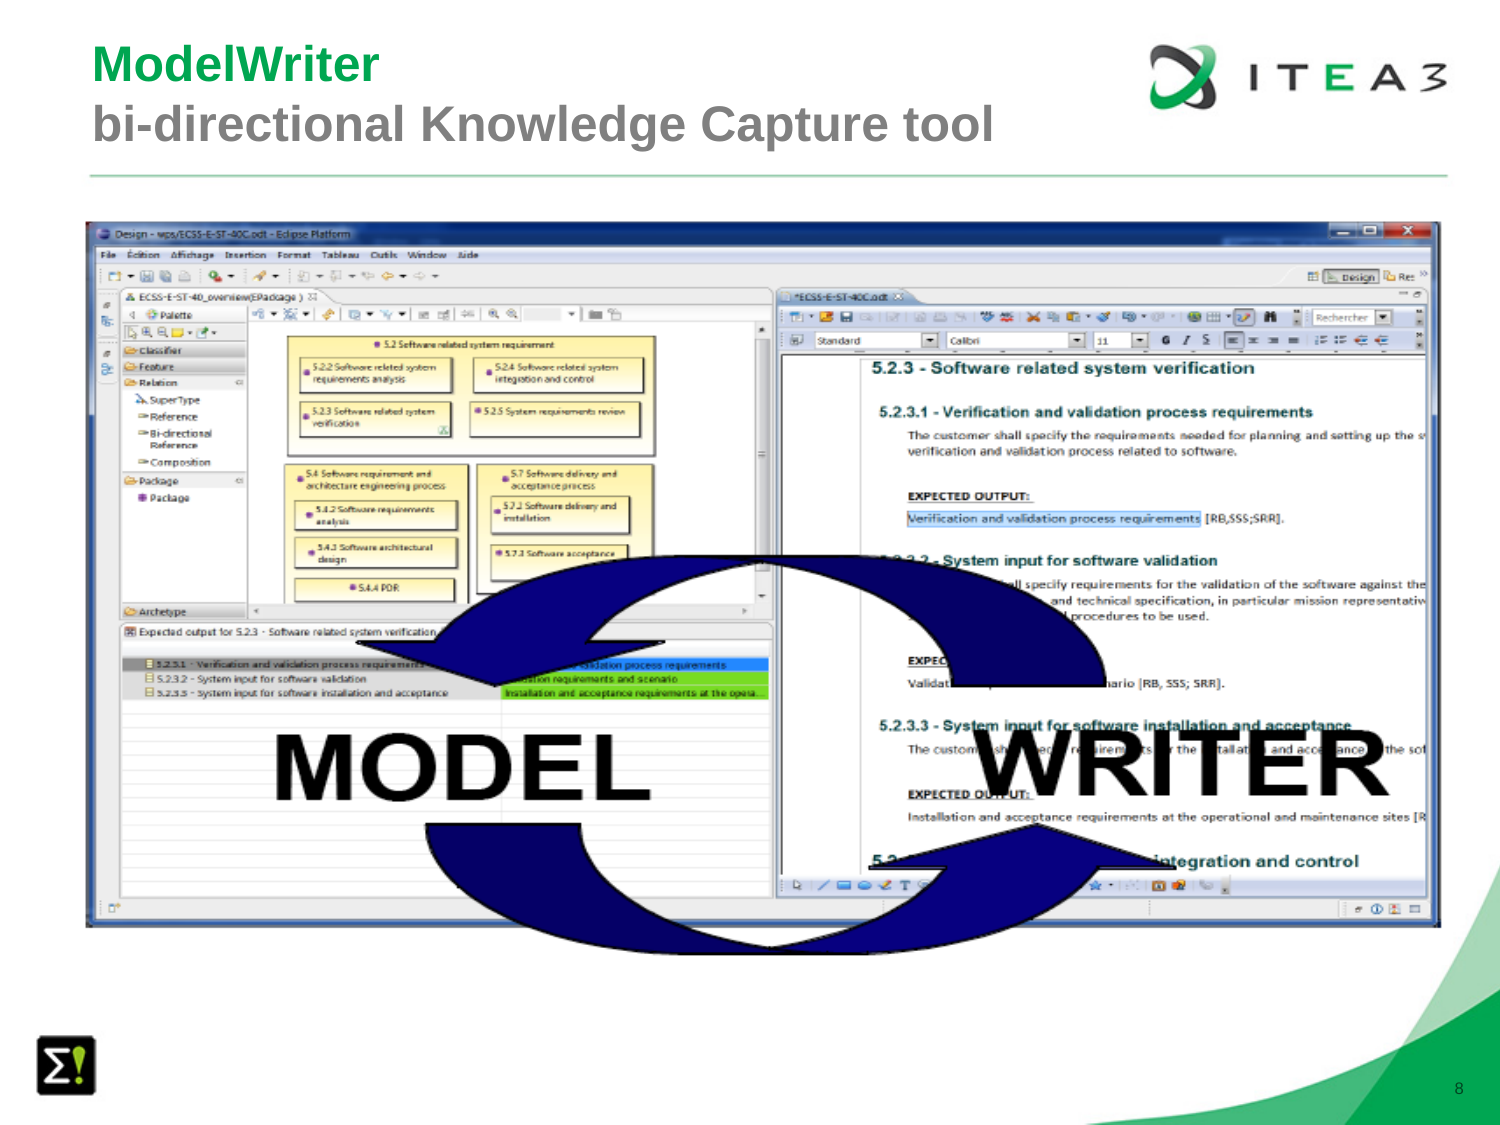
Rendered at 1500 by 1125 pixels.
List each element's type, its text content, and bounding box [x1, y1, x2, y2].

title ModelWriter bi-directional Knowledge Capture tool [76, 23, 1099, 160]
picture [0, 0, 1500, 1125]
